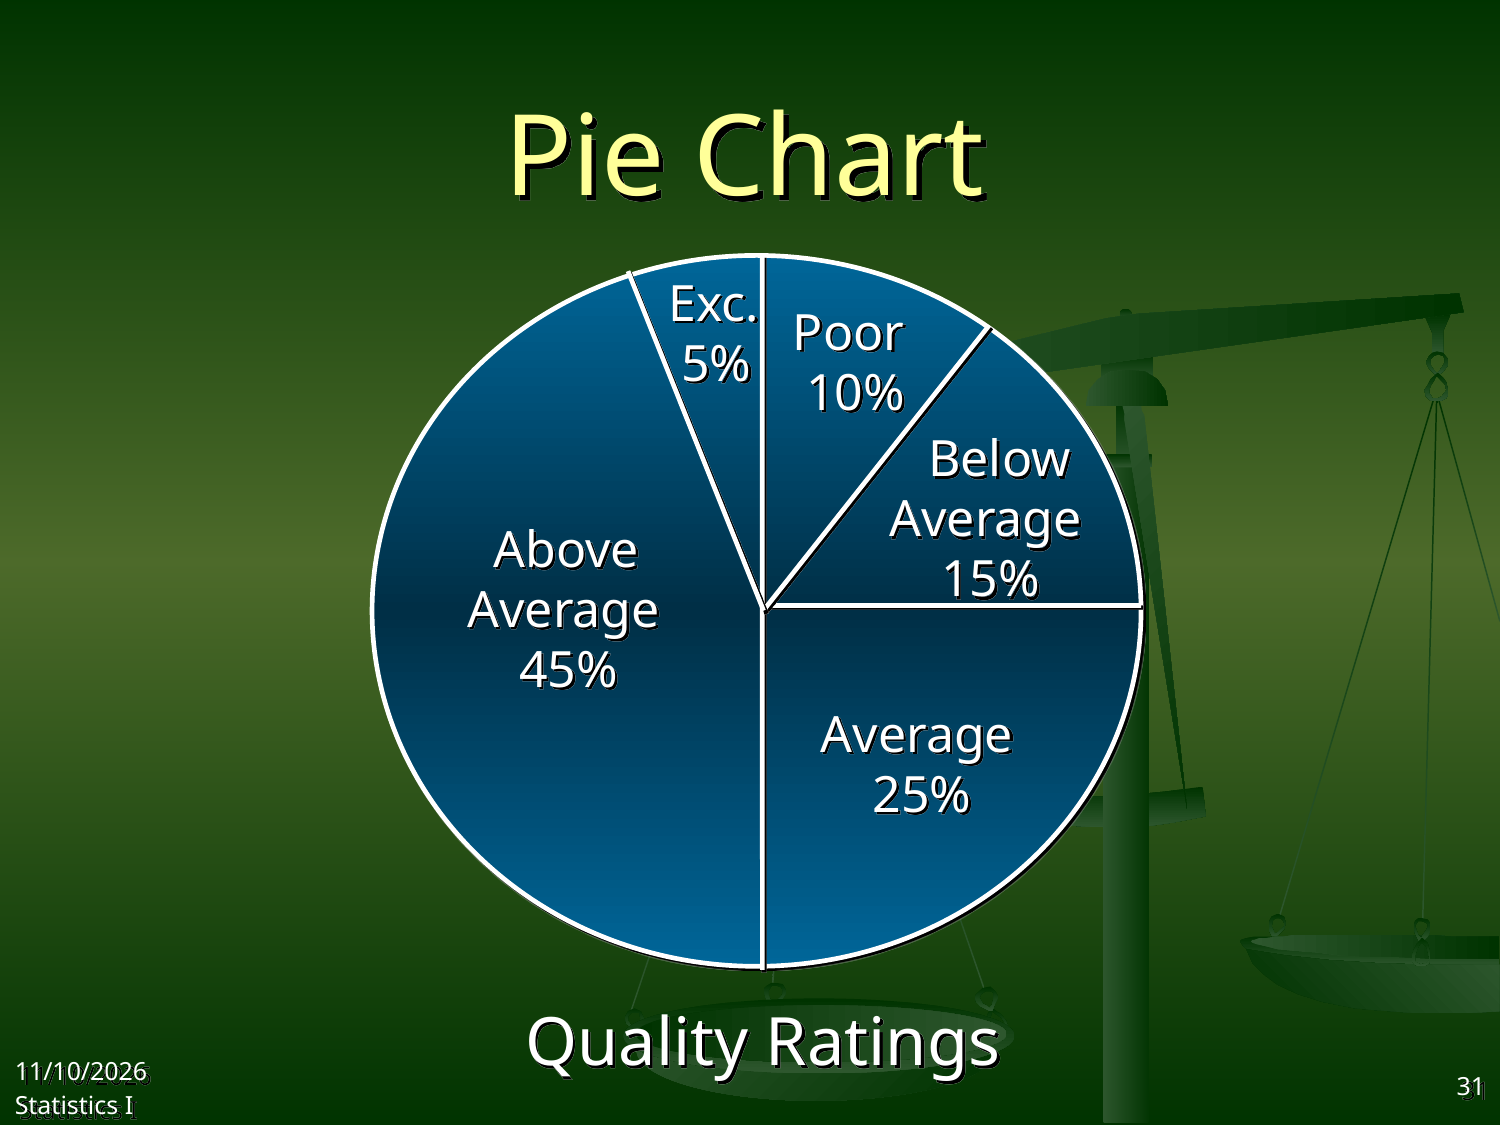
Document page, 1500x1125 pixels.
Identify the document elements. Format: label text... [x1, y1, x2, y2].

title Pie Chart [64, 54, 1425, 248]
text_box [371, 255, 1142, 1087]
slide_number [0, 1049, 351, 1125]
slide_number 31 [1149, 1049, 1500, 1125]
